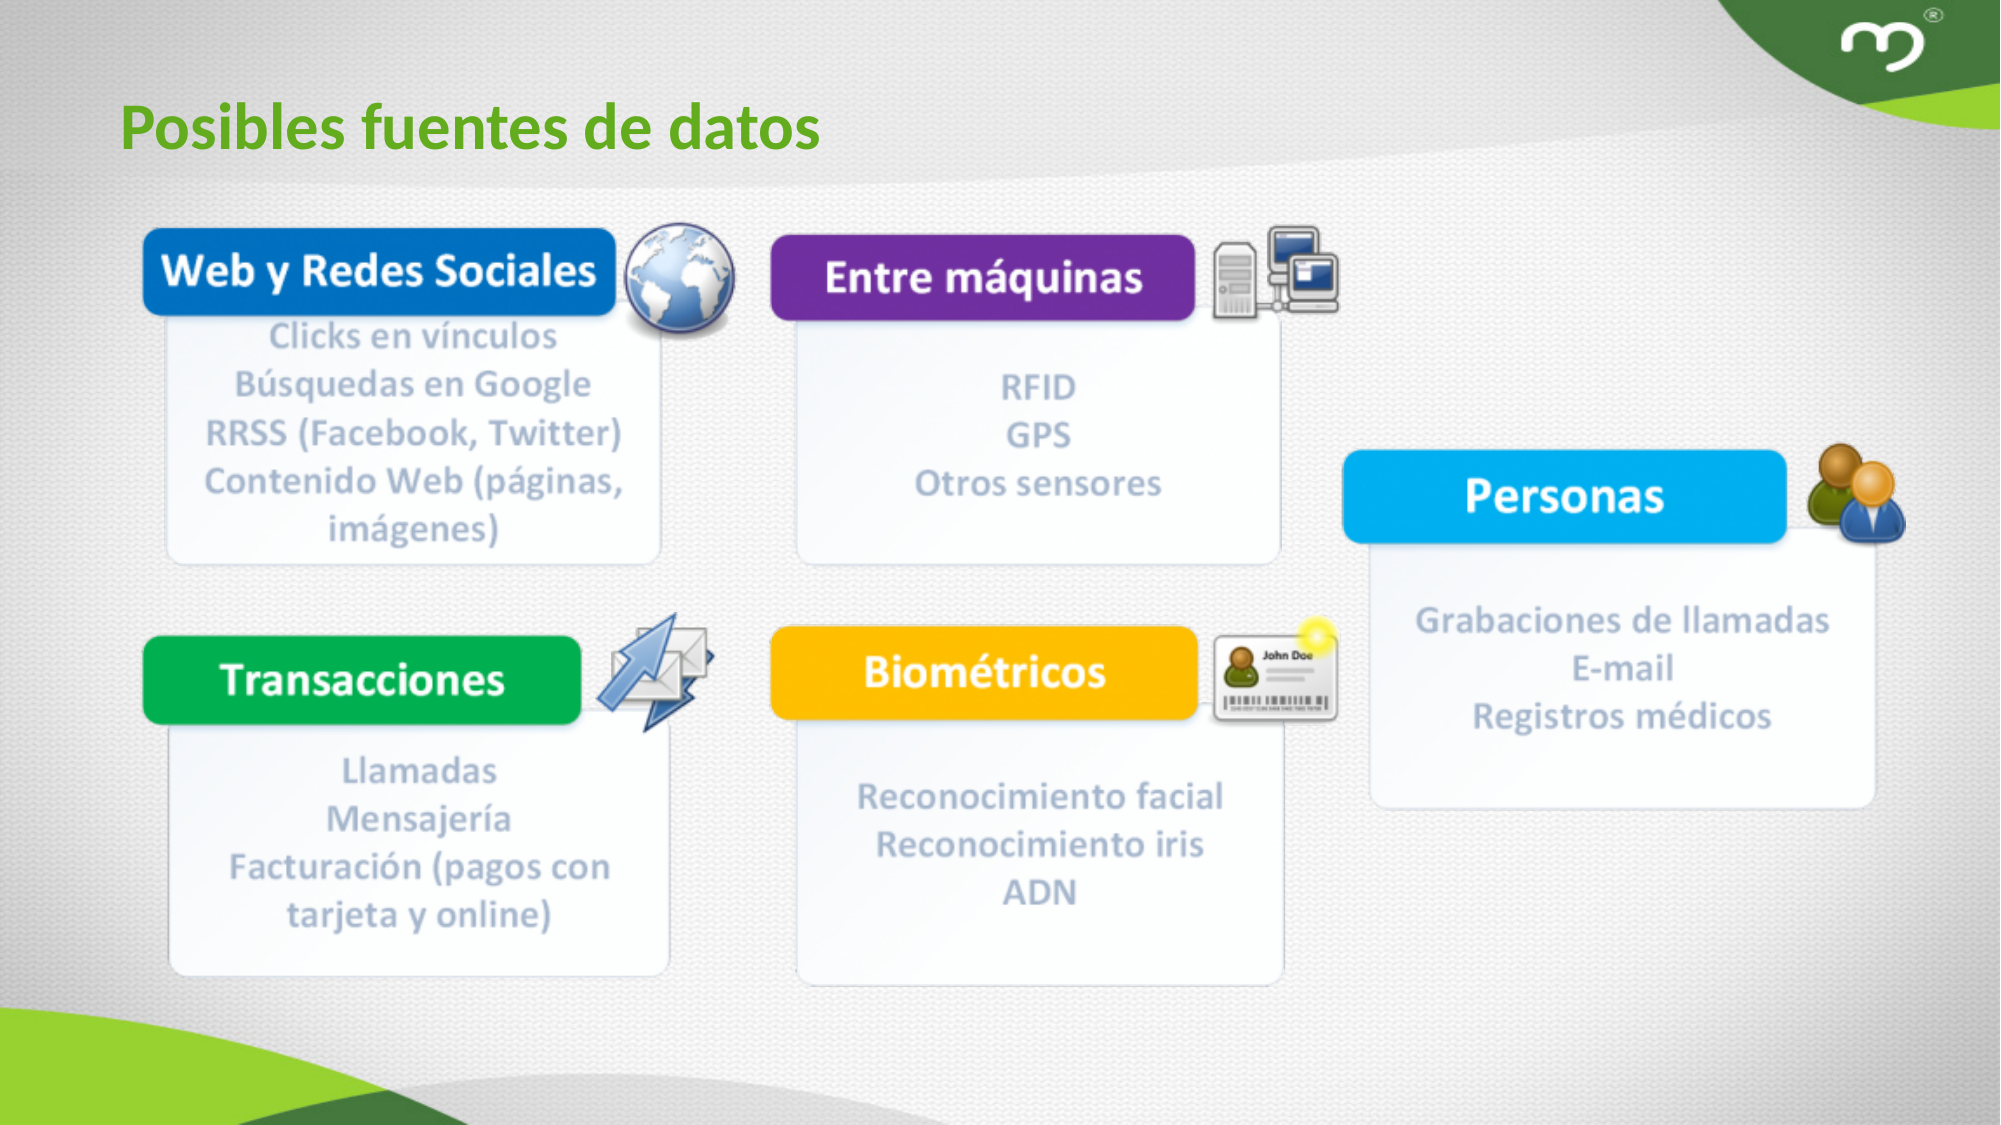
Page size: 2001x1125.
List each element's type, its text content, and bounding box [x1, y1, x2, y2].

text_box Posibles fuentes de datos [105, 72, 1735, 173]
picture [0, 0, 2000, 1125]
